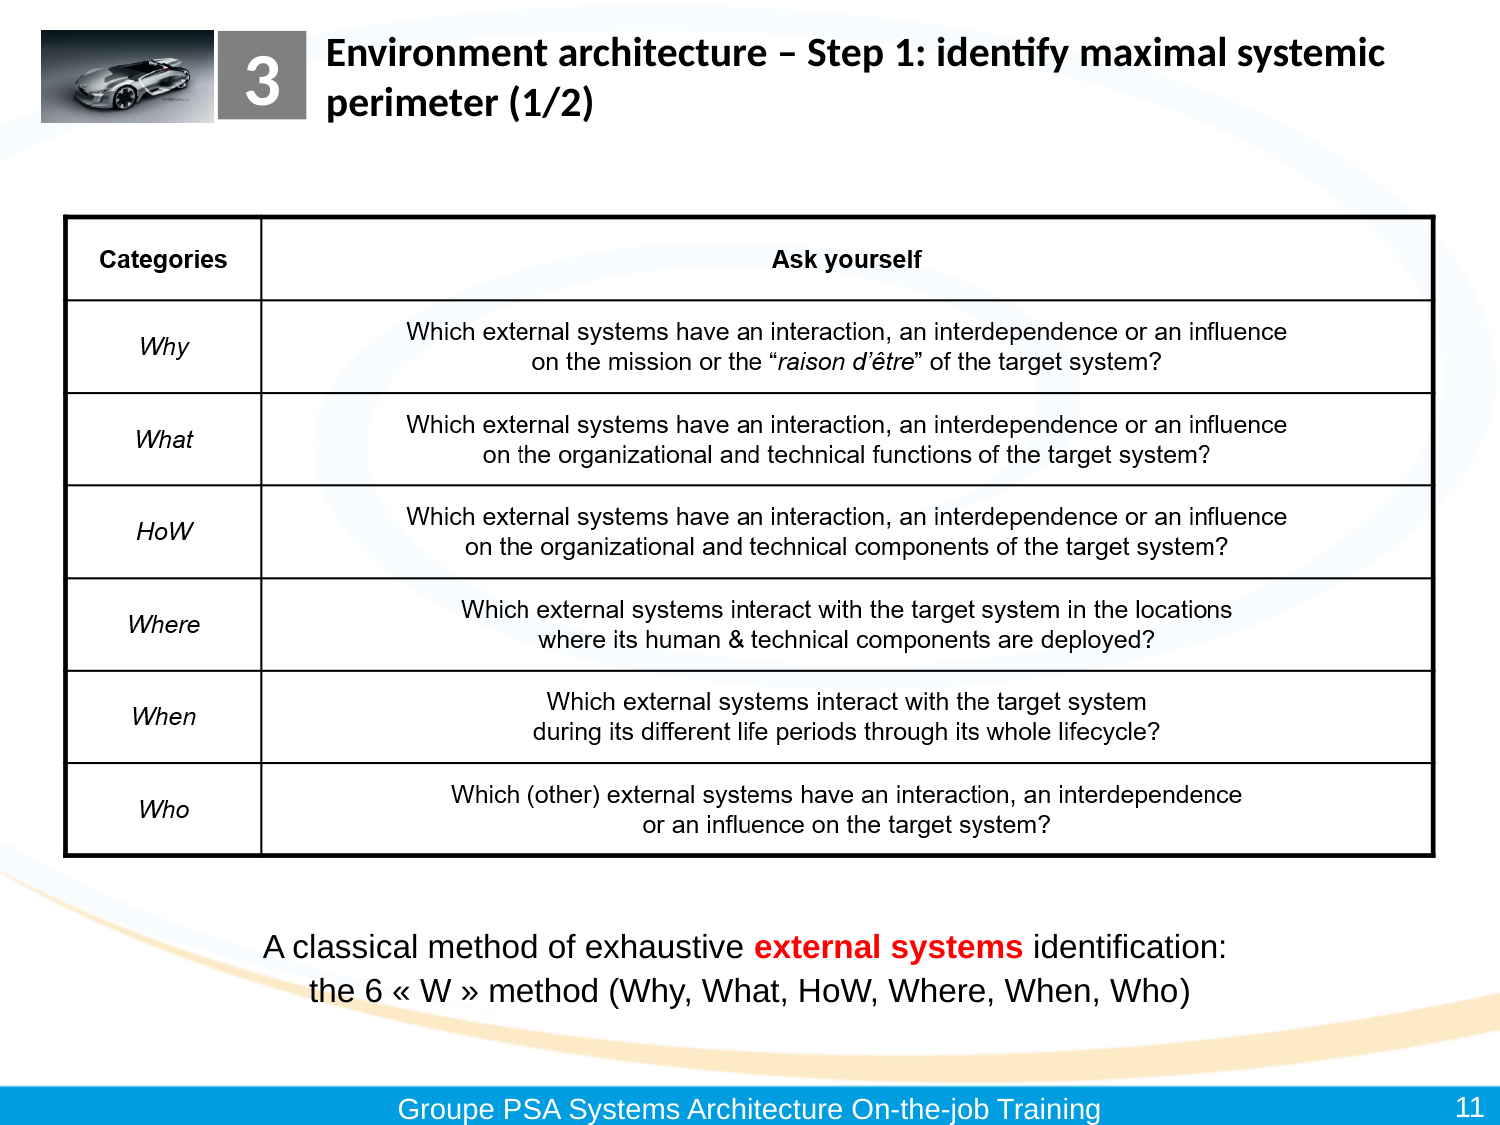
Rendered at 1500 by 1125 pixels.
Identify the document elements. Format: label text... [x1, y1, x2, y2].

text_box A classical method of exhaustive external systems identification: the 6 « W » method (Why, What, HoW, Where, When, Who) [125, 913, 1375, 1017]
picture [63, 214, 1437, 860]
title Environment architecture – Step 1: identify maximal systemic perimeter (1/2) [310, 30, 1483, 120]
picture [41, 30, 214, 123]
slide_number 11 [1149, 1081, 1500, 1125]
footer Groupe PSA Systems Architecture On-the-job Training [319, 1083, 1181, 1125]
list 3 [217, 30, 307, 120]
